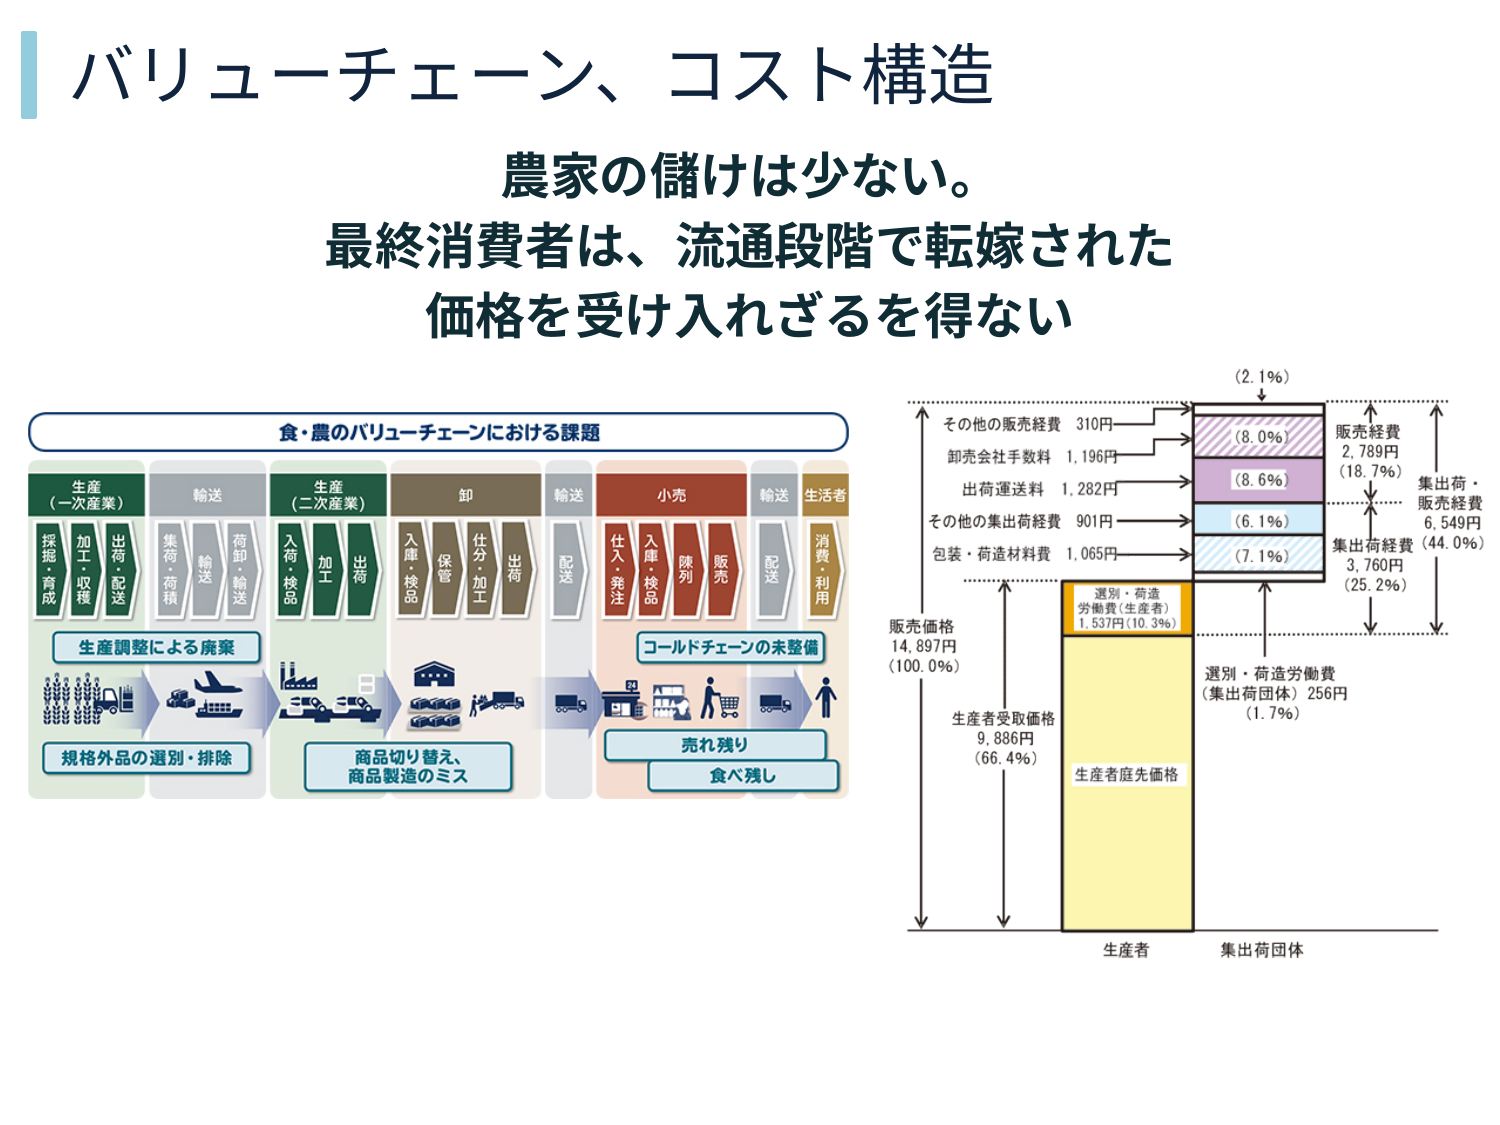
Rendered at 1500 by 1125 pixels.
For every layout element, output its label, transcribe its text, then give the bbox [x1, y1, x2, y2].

title バリューチェーン、コスト構造 [23, 24, 1495, 121]
picture [27, 363, 1500, 964]
list 農家の儲けは少ない。 最終消費者は、流通段階で転嫁された 価格を受け入れざるを得ない [226, 137, 1274, 411]
